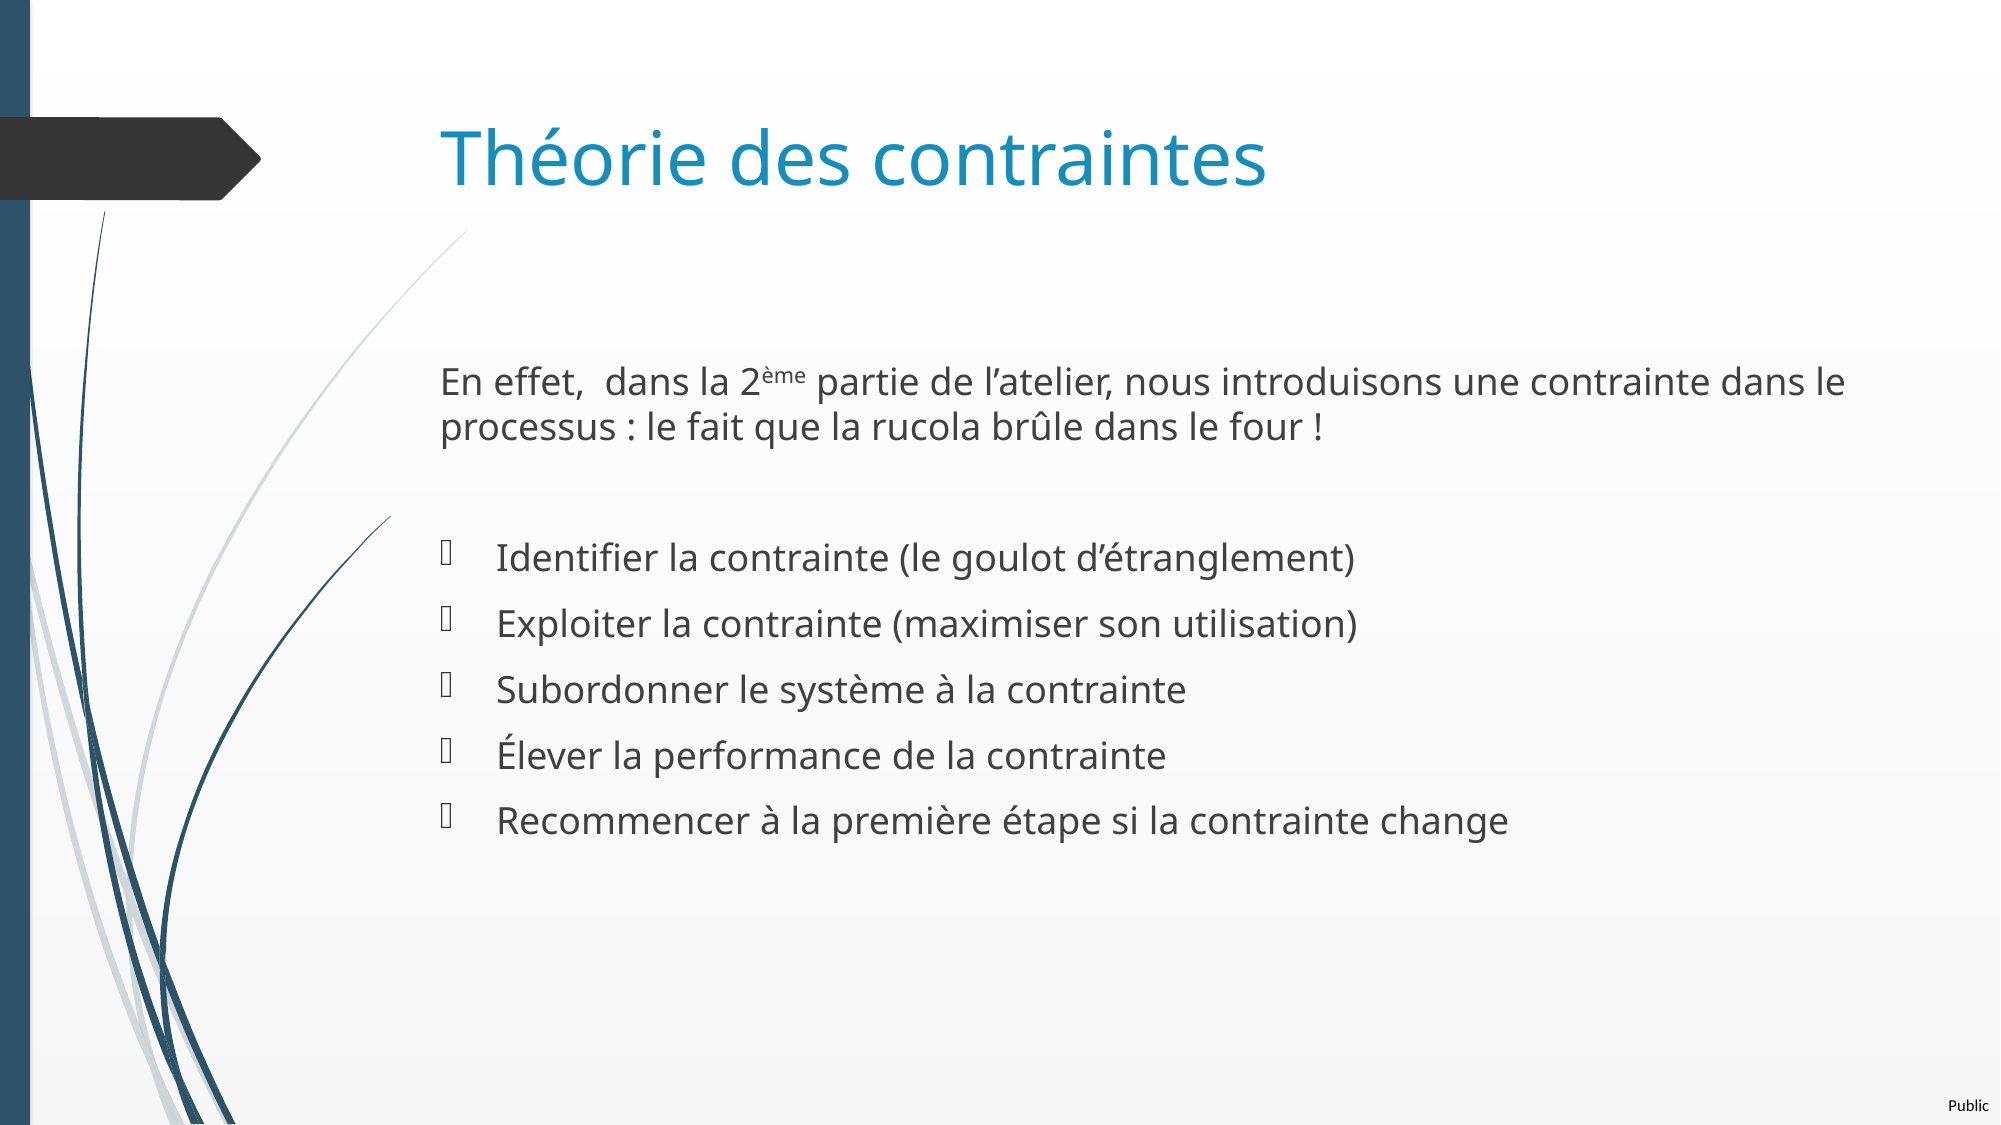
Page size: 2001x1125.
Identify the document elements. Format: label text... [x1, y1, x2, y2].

title Théorie des contraintes [425, 102, 1888, 313]
list En effet, dans la 2ème partie de l’atelier, nous introduisons une contrainte dans le processus : le fait que la rucola brûle dans le four ! Identifier la contrainte (le goulot d’étranglement) Exploiter la contrainte (maximiser son utilisation) Subordonner le système à la contrainte Élever la performance de la contrainte Recommencer à la première étape si la contrainte change [424, 350, 1888, 970]
